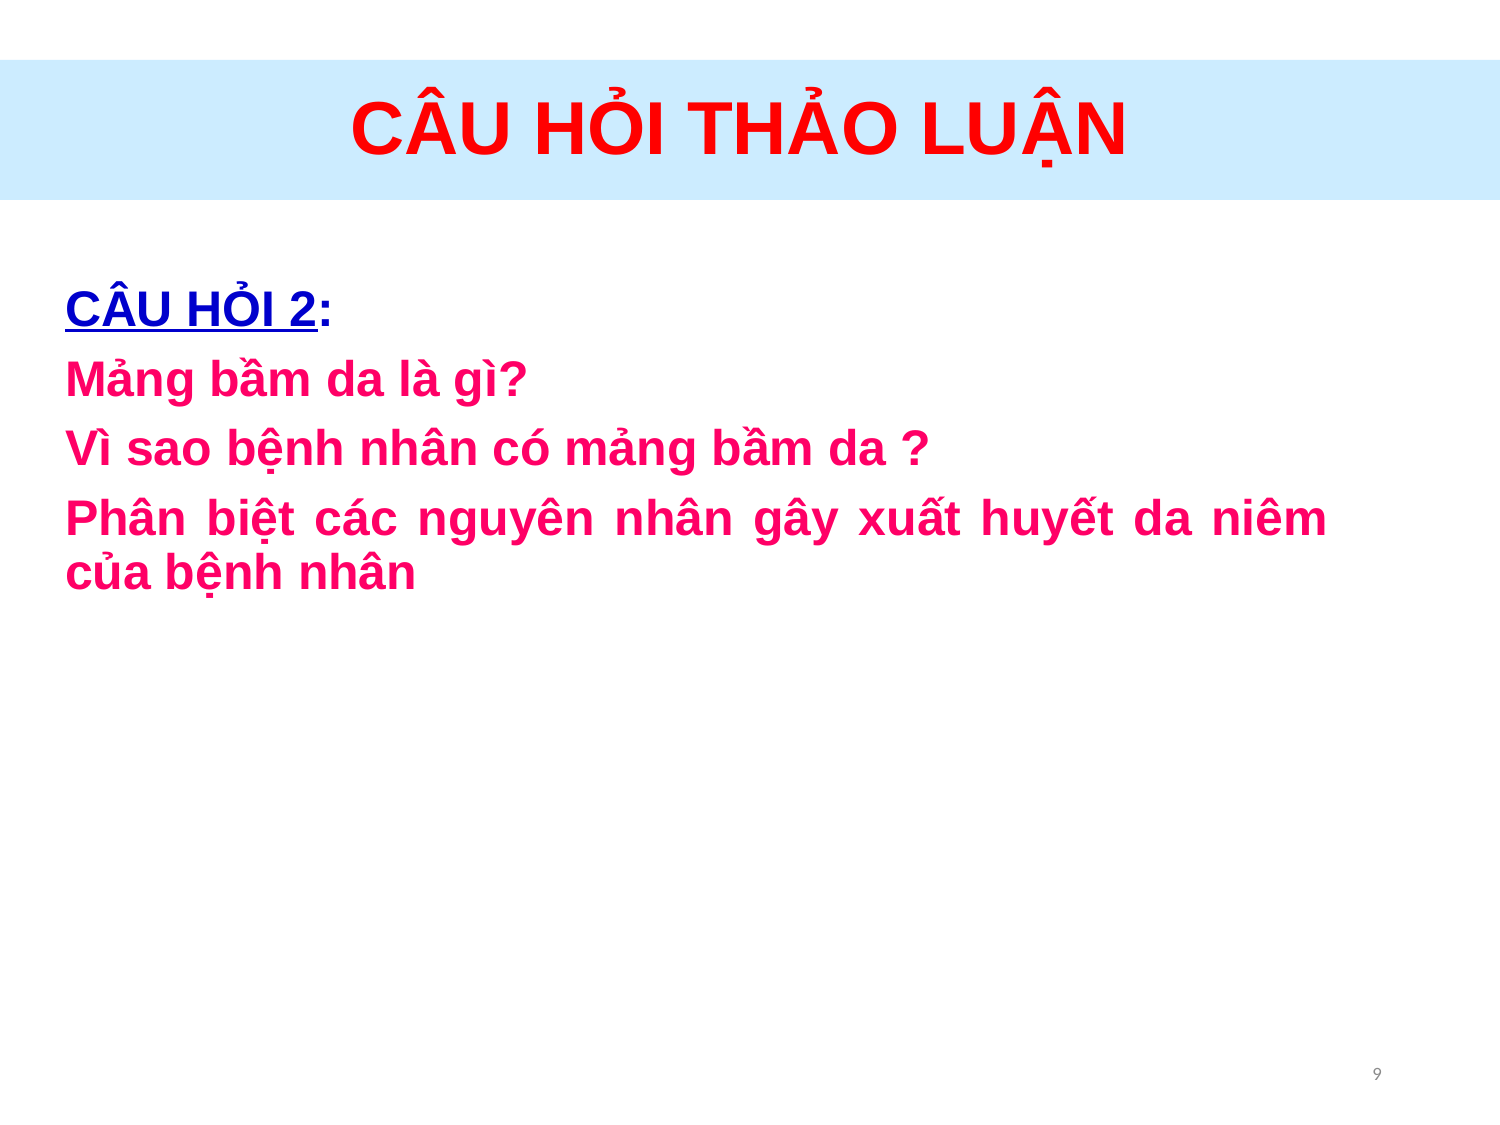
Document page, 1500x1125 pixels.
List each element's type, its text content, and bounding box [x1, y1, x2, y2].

title CÂU HỎI THẢO LUẬN [0, 59, 1500, 200]
list CÂU HỎI 2: Mảng bầm da là gì? Vì sao bệnh nhân có mảng bầm da ? Phân biệt các nguyên nhân gây xuất huyết da niêm của bệnh nhân [50, 200, 1344, 914]
slide_number 9 [1059, 1042, 1397, 1103]
